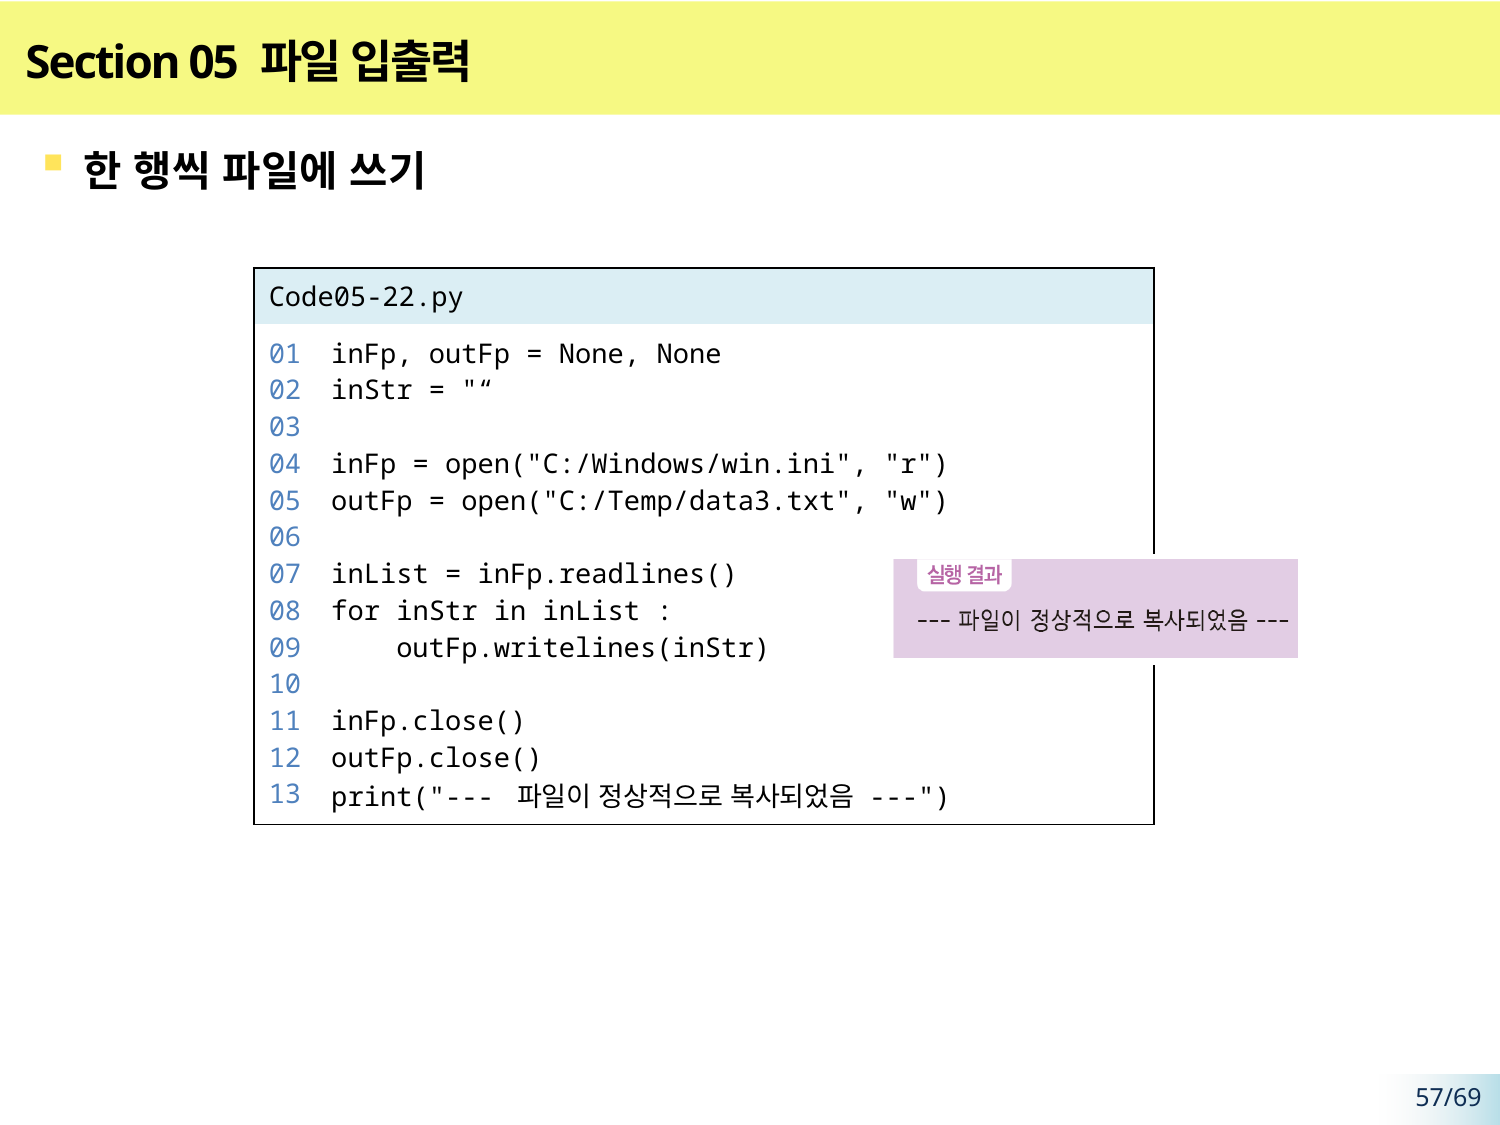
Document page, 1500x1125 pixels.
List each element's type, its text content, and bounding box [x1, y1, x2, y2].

table_cell 01 02 03 04 05 06 07 08 09 10 11 12 13 [255, 324, 316, 824]
list 한 행씩 파일에 쓰기 [10, 126, 1481, 1057]
table_cell inFp, outFp = None, None inStr = "“ inFp = open("C:/Windows/win.ini", "r") outFp = open("C:/Temp/data3.txt", "w") inList = inFp.readlines() for inStr in inList : outFp.writelines(inStr) inFp.close() outFp.close() print("--- 파일이 정상적으로 복사되었음 ---") [316, 324, 1153, 824]
picture [889, 554, 1299, 665]
table_header Code05-22.py [255, 269, 1153, 324]
title Section 05 파일 입출력 [10, 21, 1288, 99]
